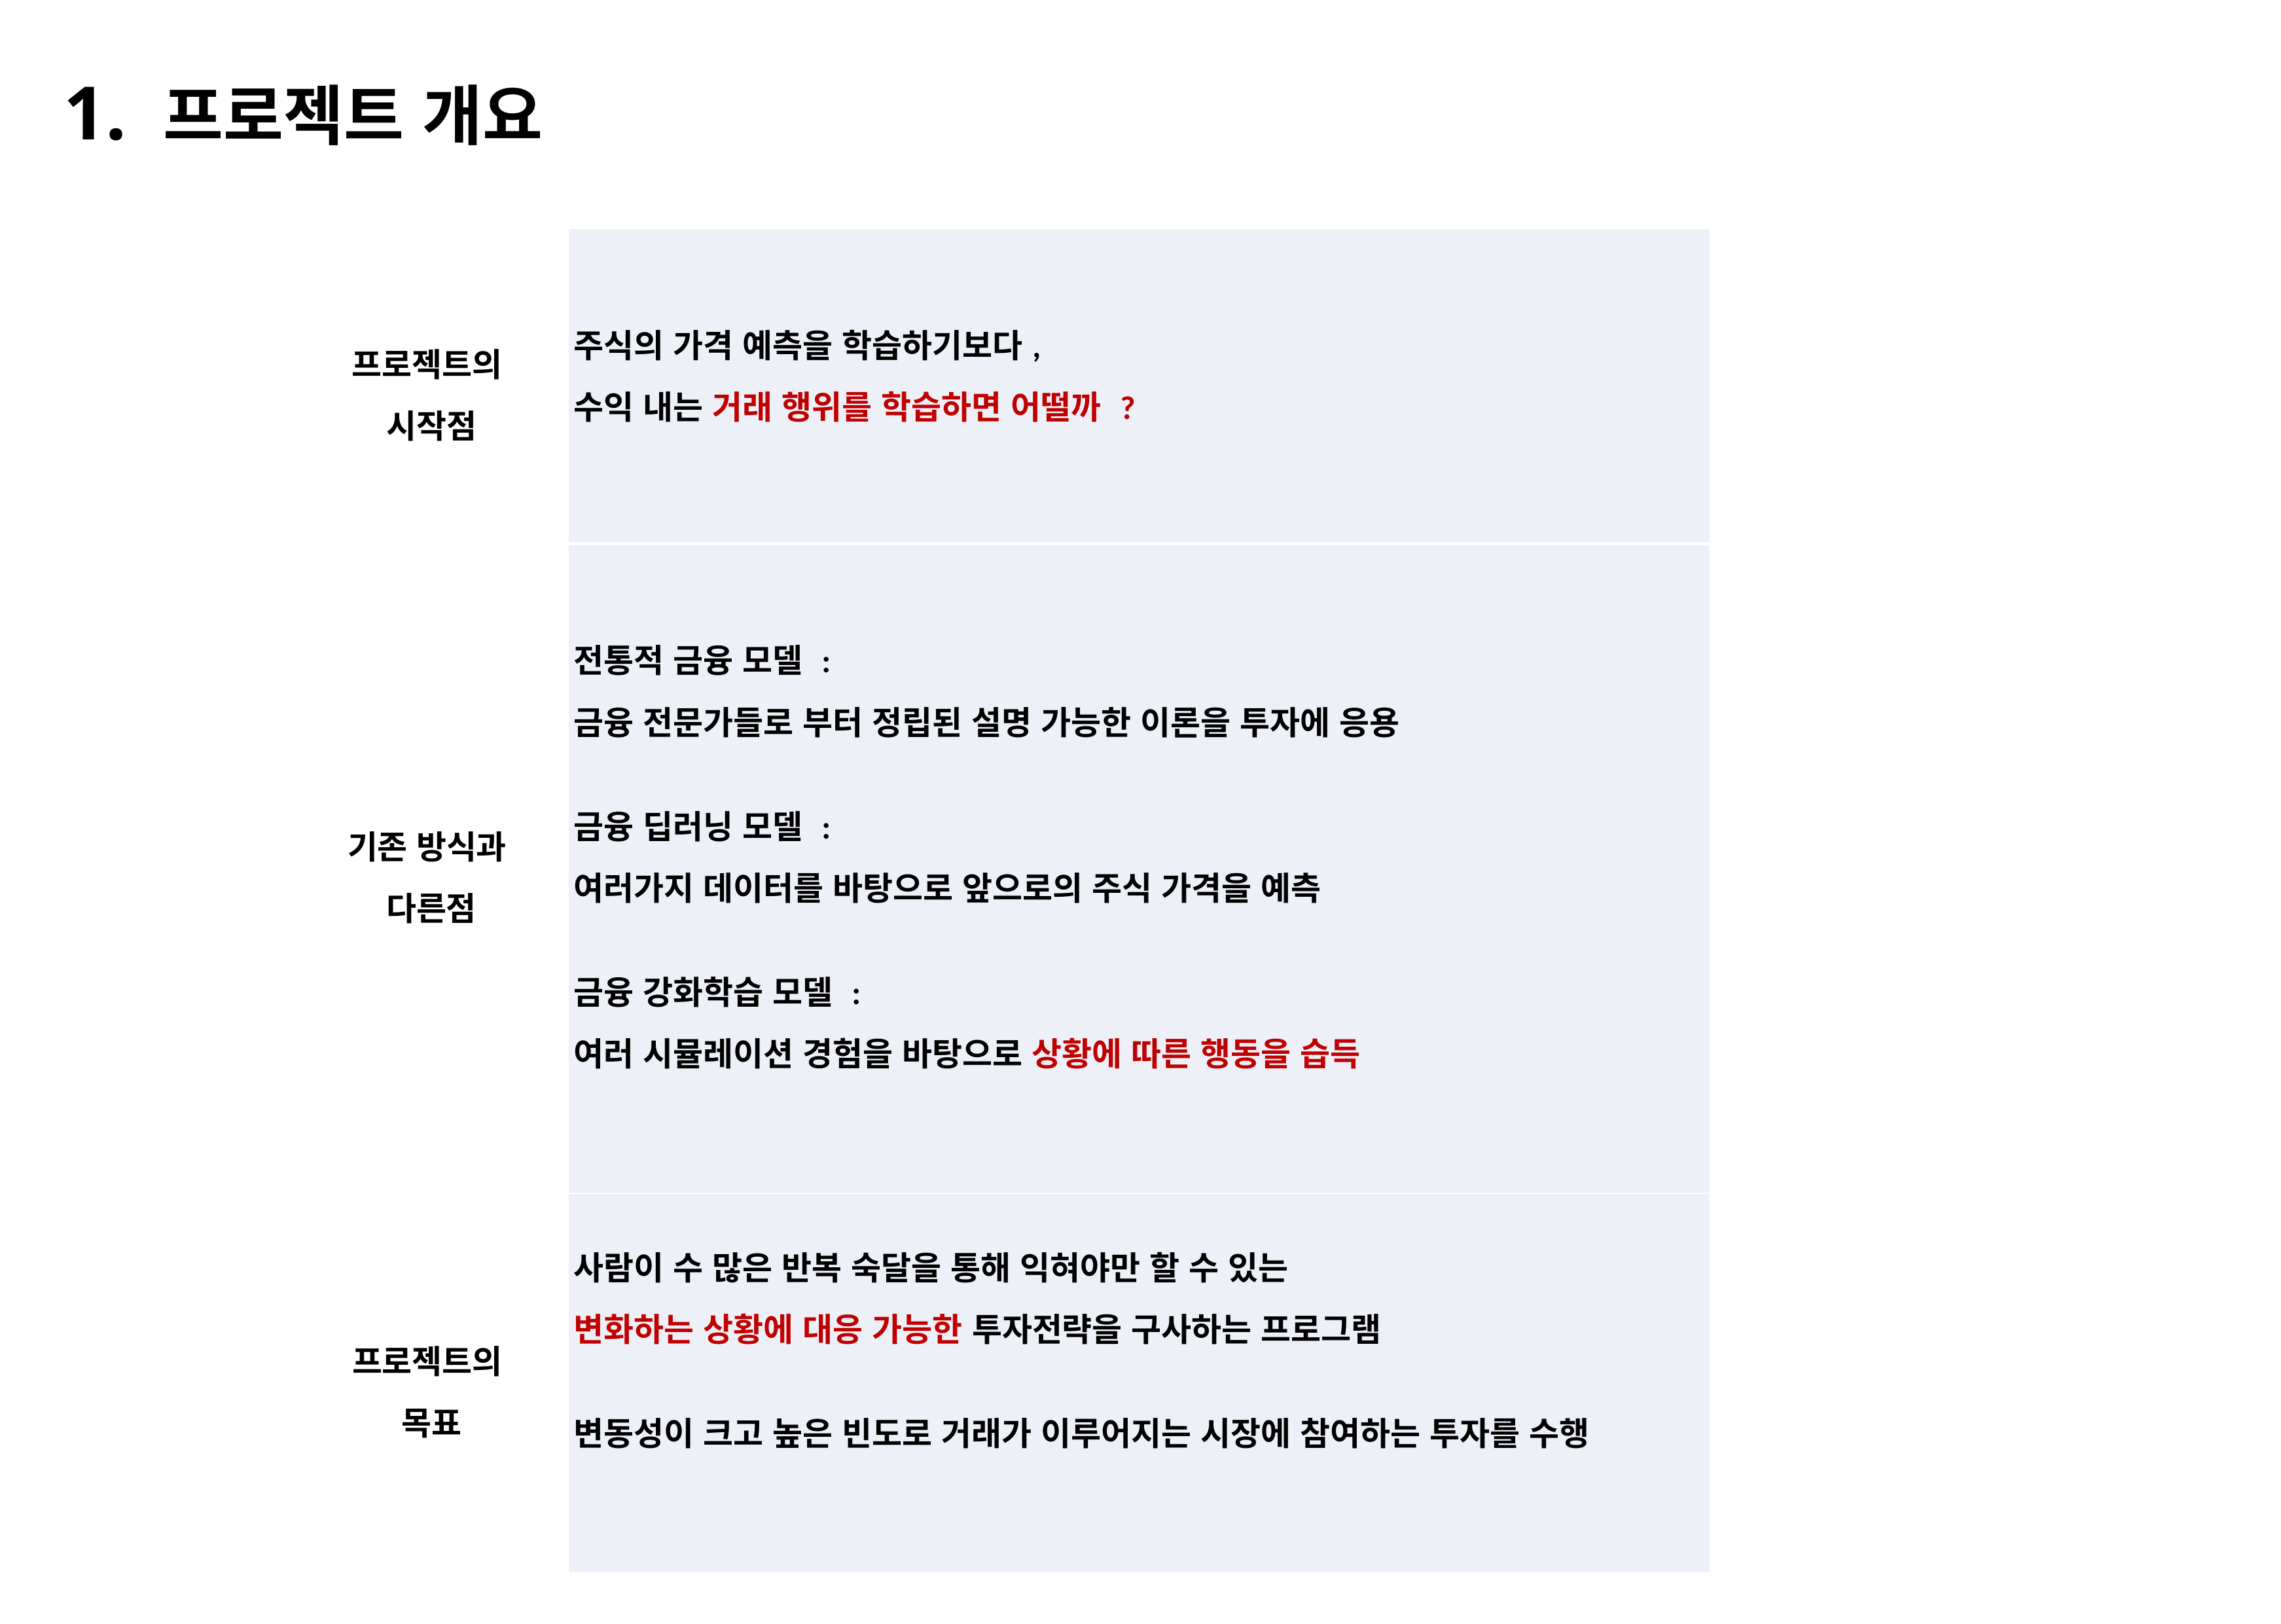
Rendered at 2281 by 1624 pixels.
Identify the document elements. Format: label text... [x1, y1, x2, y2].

table_header 주식의 가격 예측을 학습하기보다, 수익 내는 거래 행위를 학습하면 어떨까 ? [569, 229, 1710, 542]
text_box 1. 프로젝트 개요 [54, 52, 1017, 160]
table_cell 사람이 수 많은 반복 숙달을 통해 익혀야만 할 수 있는 변화하는 상황에 대응 가능한 투자전략을 구사하는 프로그램 변동성이 크고 높은 빈도로 거래가 이루어지는 시장에 참여하는 투자를 수행 [569, 1194, 1710, 1572]
table_cell 전통적 금융 모델 : 금융 전문가들로 부터 정립된 설명 가능한 이론을 투자에 응용 금융 딥러닝 모델 : 여러가지 데이터를 바탕으로 앞으로의 주식 가격을 예측 금융 강화학습 모델 : 여러 시뮬레이션 경험을 바탕으로 상황에 따른 행동을 습득 [569, 545, 1710, 1193]
table_cell 프로젝트의 목표 [295, 1194, 567, 1572]
table_header 프로젝트의 시작점 [295, 229, 567, 542]
table_cell 기존 방식과 다른점 [295, 545, 567, 1193]
